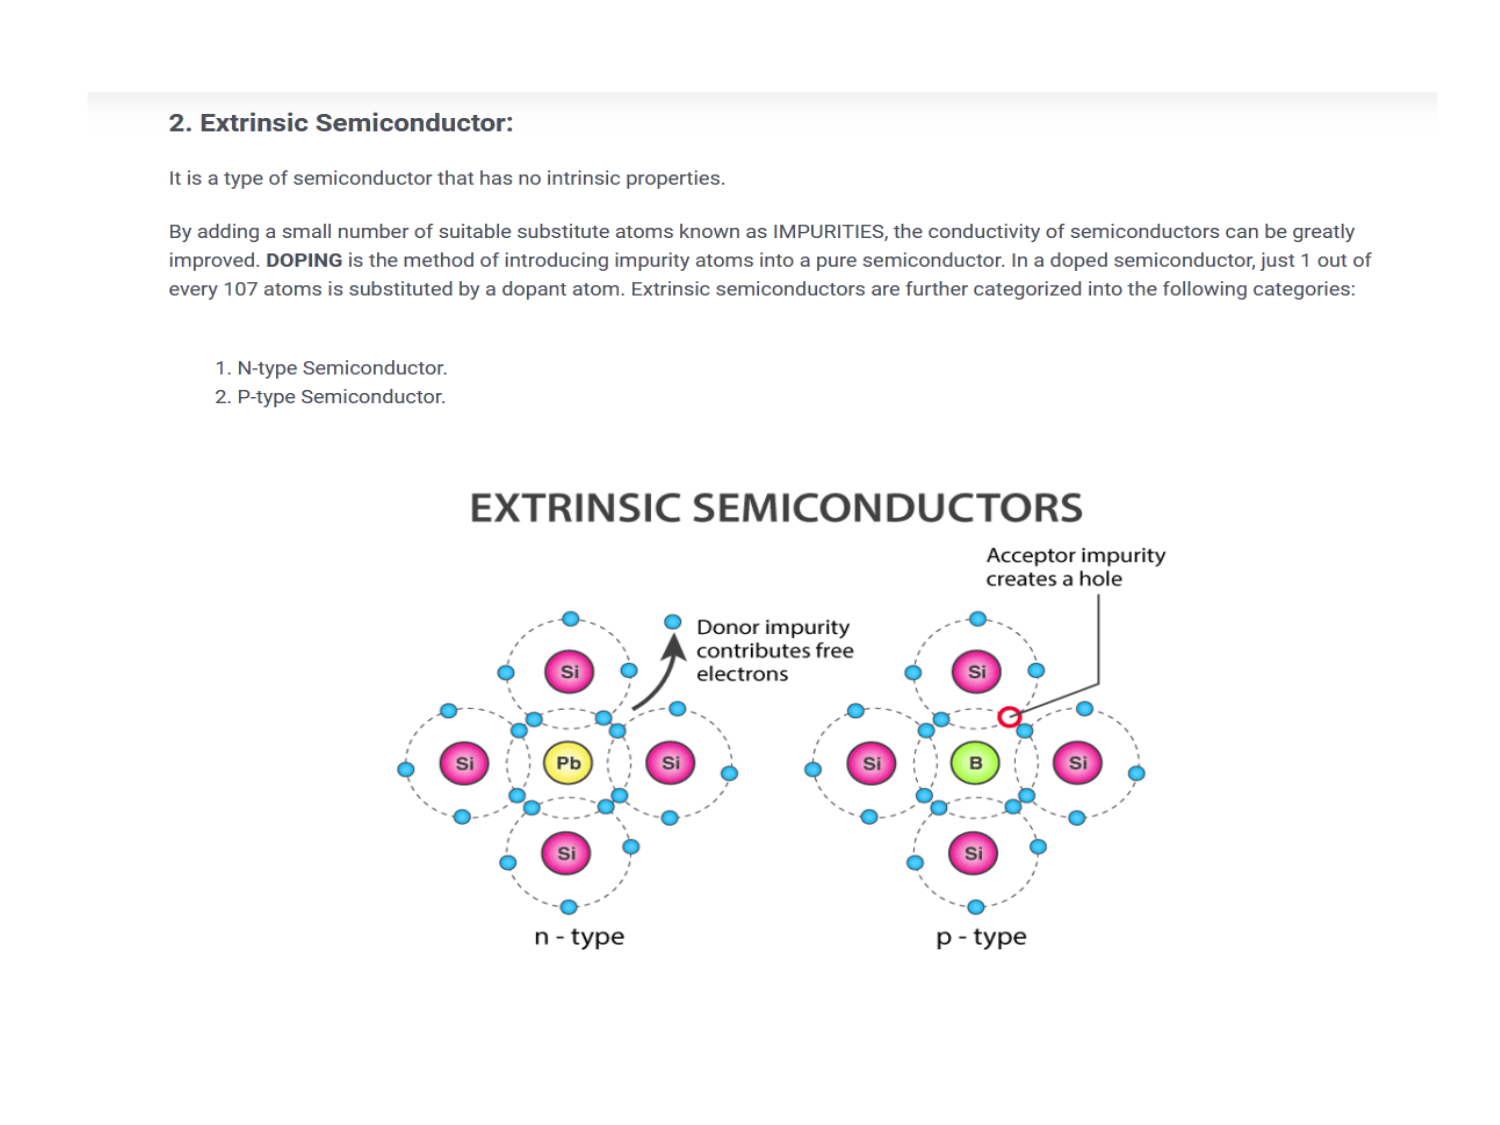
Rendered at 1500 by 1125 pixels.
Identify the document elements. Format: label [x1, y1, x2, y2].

list [87, 87, 1438, 951]
